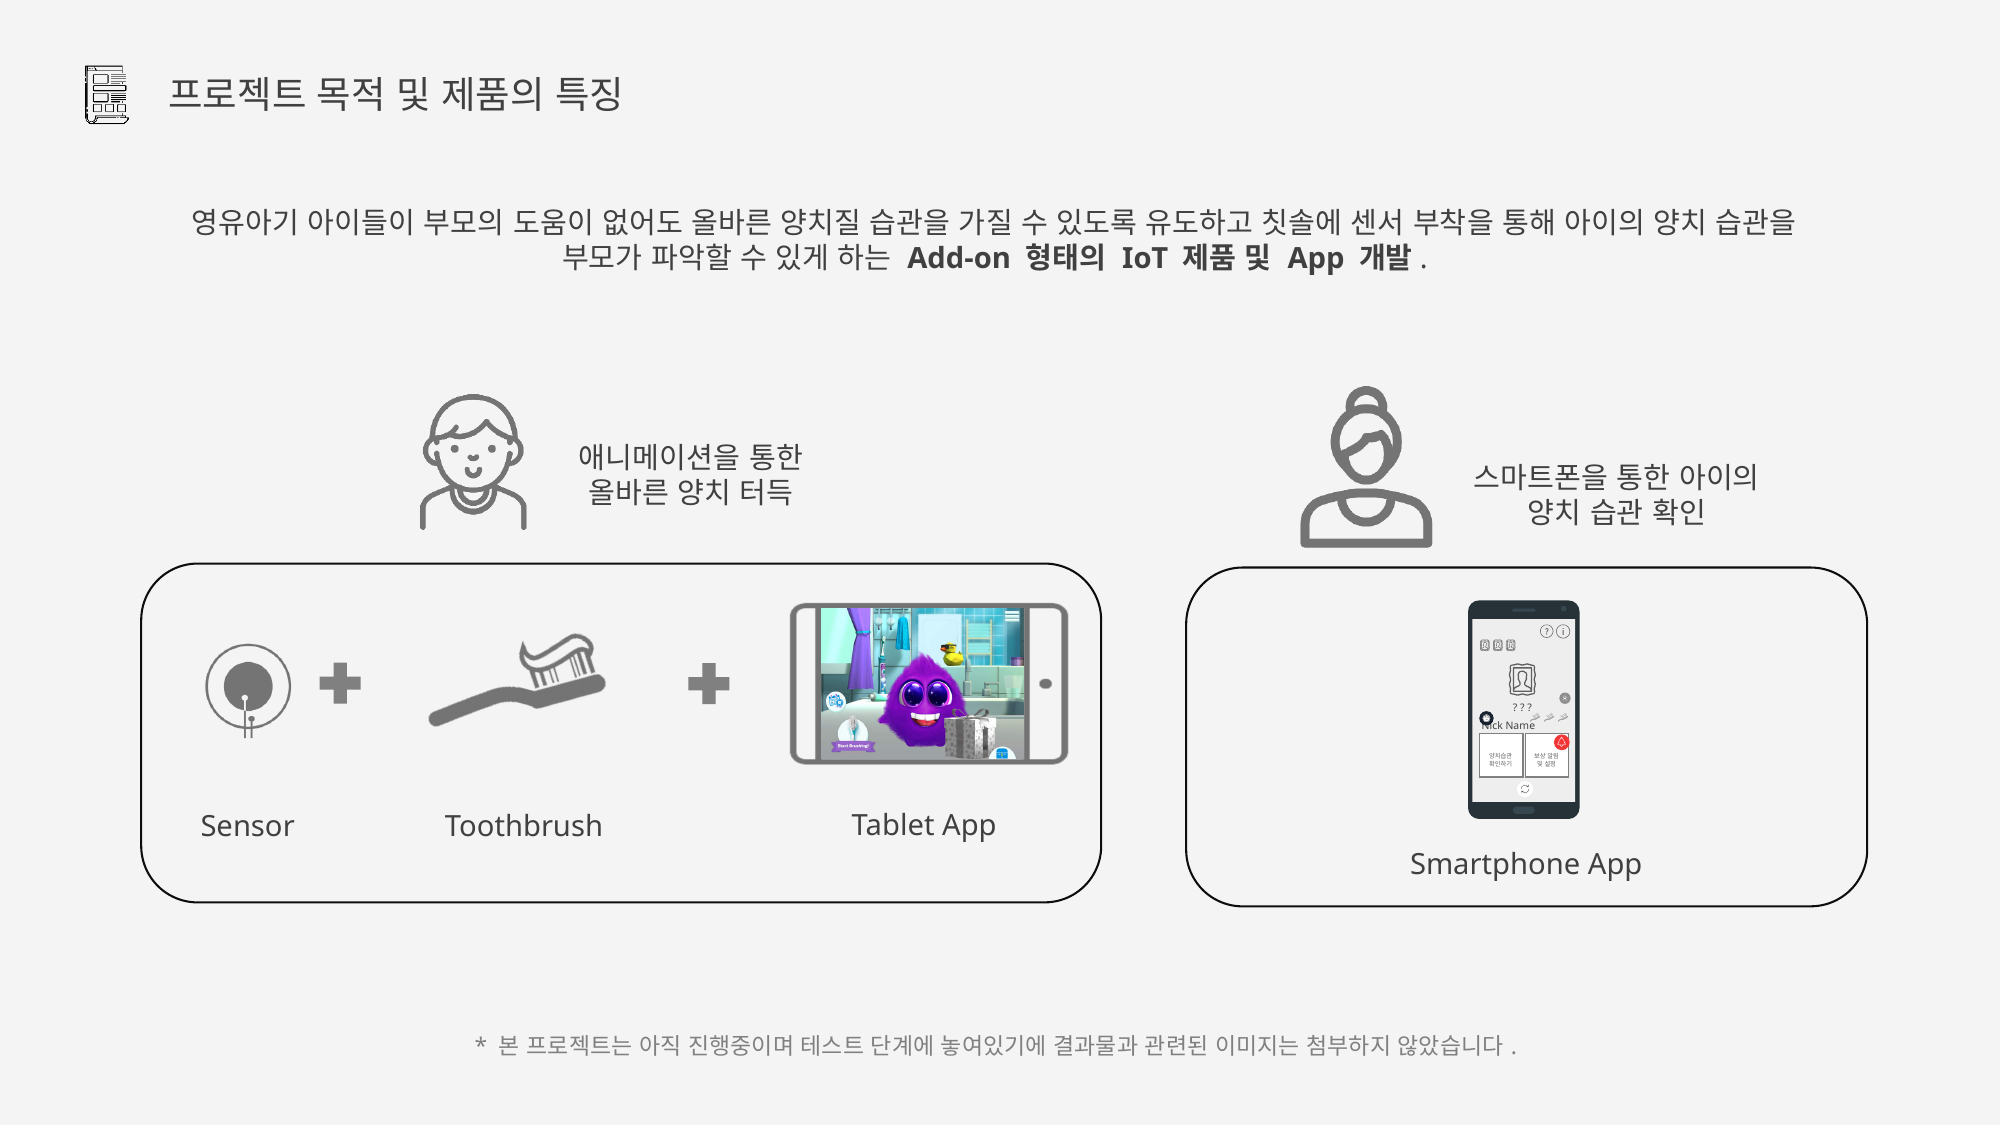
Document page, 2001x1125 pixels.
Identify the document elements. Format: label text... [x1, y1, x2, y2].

picture [394, 394, 552, 532]
text_box [1185, 566, 1869, 908]
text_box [1468, 600, 1580, 819]
picture [184, 613, 312, 759]
text_box [140, 562, 1103, 904]
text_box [771, 541, 1083, 826]
text_box 프로젝트 목적 및 제품의 특징 [153, 63, 640, 124]
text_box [1472, 624, 1575, 798]
text_box * 본 프로젝트는 아직 진행중이며 테스트 단계에 놓여있기에 결과물과 관련된 이미지는 첨부하지 않았습니다. [459, 1023, 1533, 1066]
text_box 영유아기 아이들이 부모의 도움이 없어도 올바른 양치질 습관을 가질 수 있도록 유도하고 칫솔에 센서 부착을 통해 아이의 양치 습관을 부모가 파악할 수 있게 하는 Add-on 형태의 IoT 제품 및 App 개발. [176, 197, 1814, 282]
text_box 스마트폰을 통한 아이의 양치 습관 확인 [1461, 451, 1776, 537]
picture [1271, 385, 1461, 551]
picture [419, 594, 630, 756]
picture [82, 63, 130, 125]
text_box 애니메이션을 통한 올바른 양치 터득 [564, 431, 819, 517]
